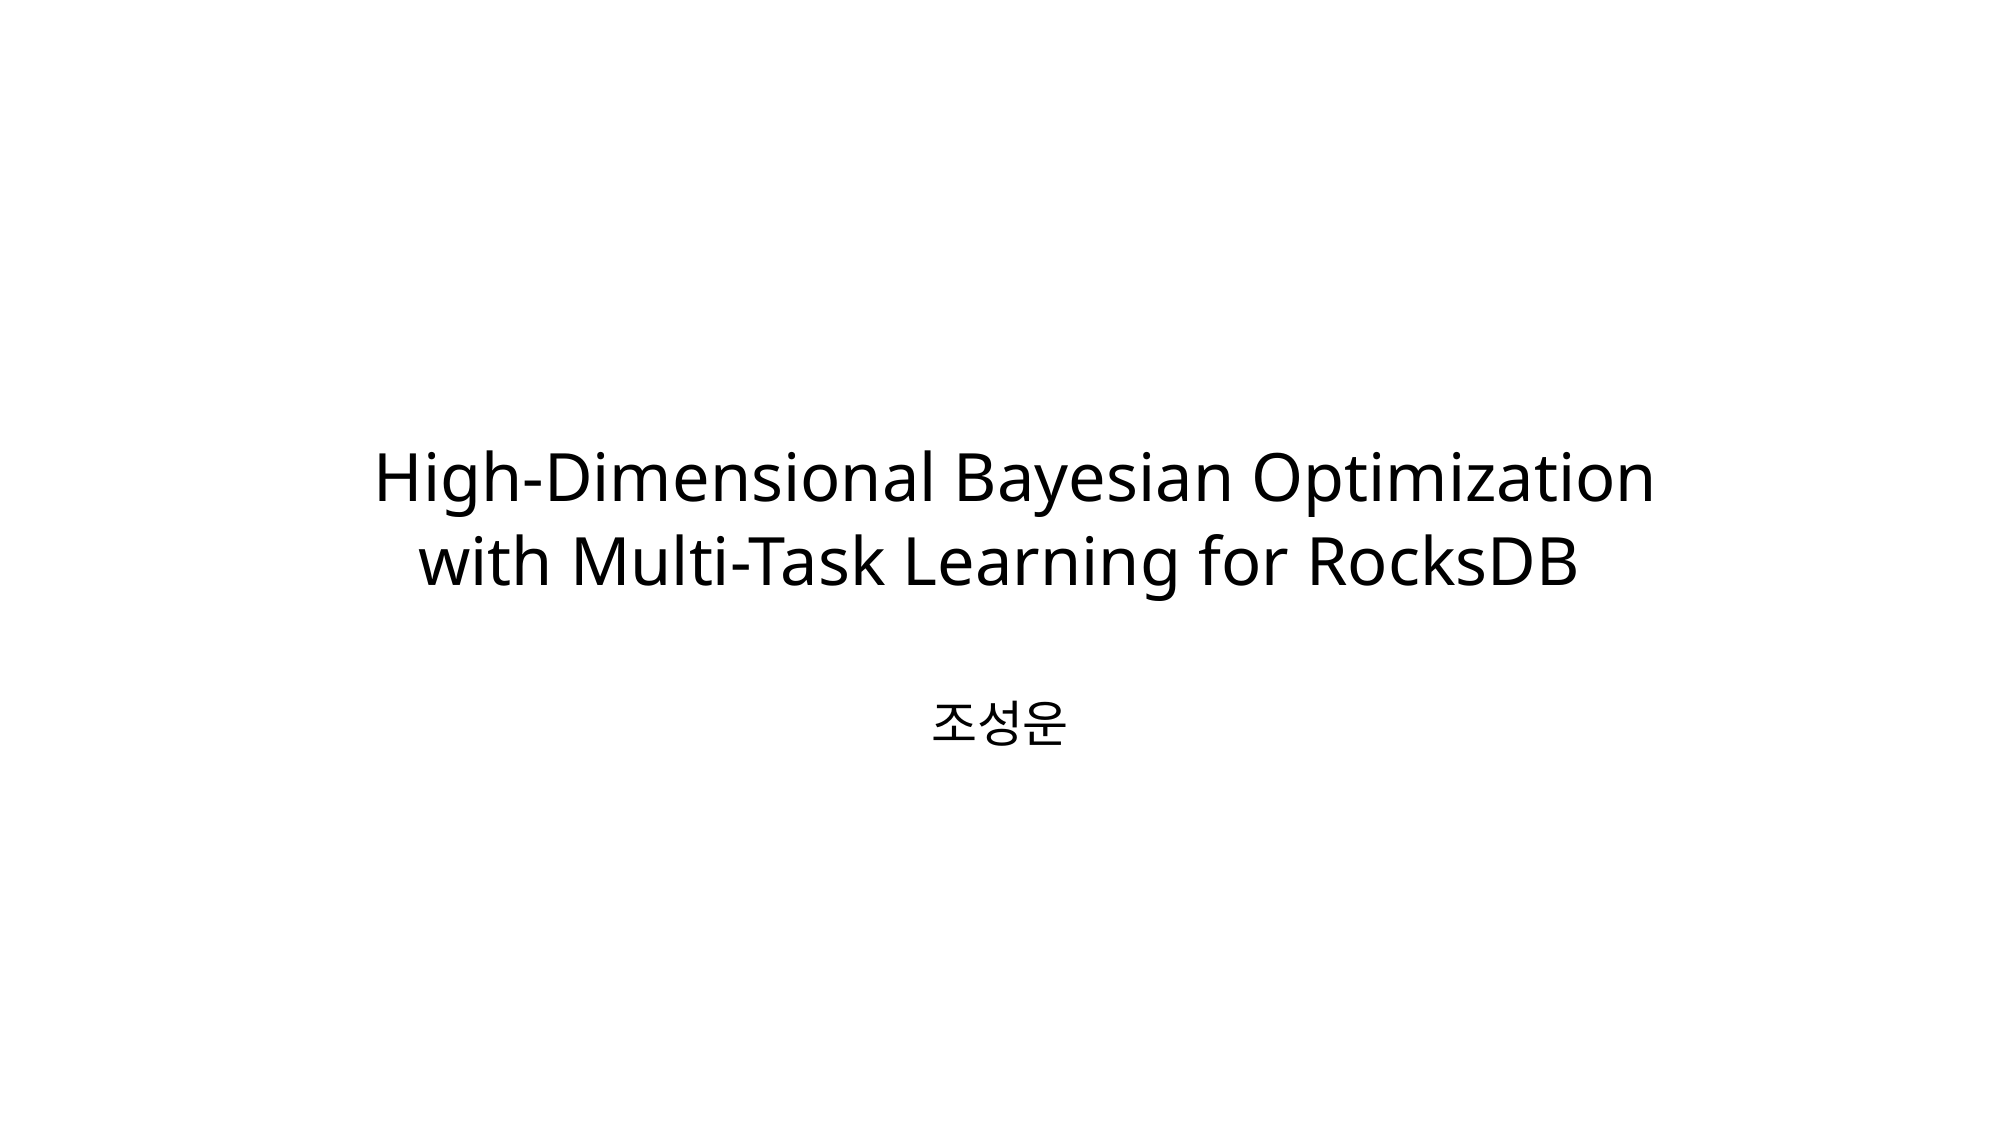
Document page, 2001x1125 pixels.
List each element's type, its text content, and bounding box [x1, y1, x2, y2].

title High-Dimensional Bayesian Optimization with Multi-Task Learning for RocksDB [302, 358, 1698, 608]
subtitle 조성운 [882, 691, 1118, 767]
